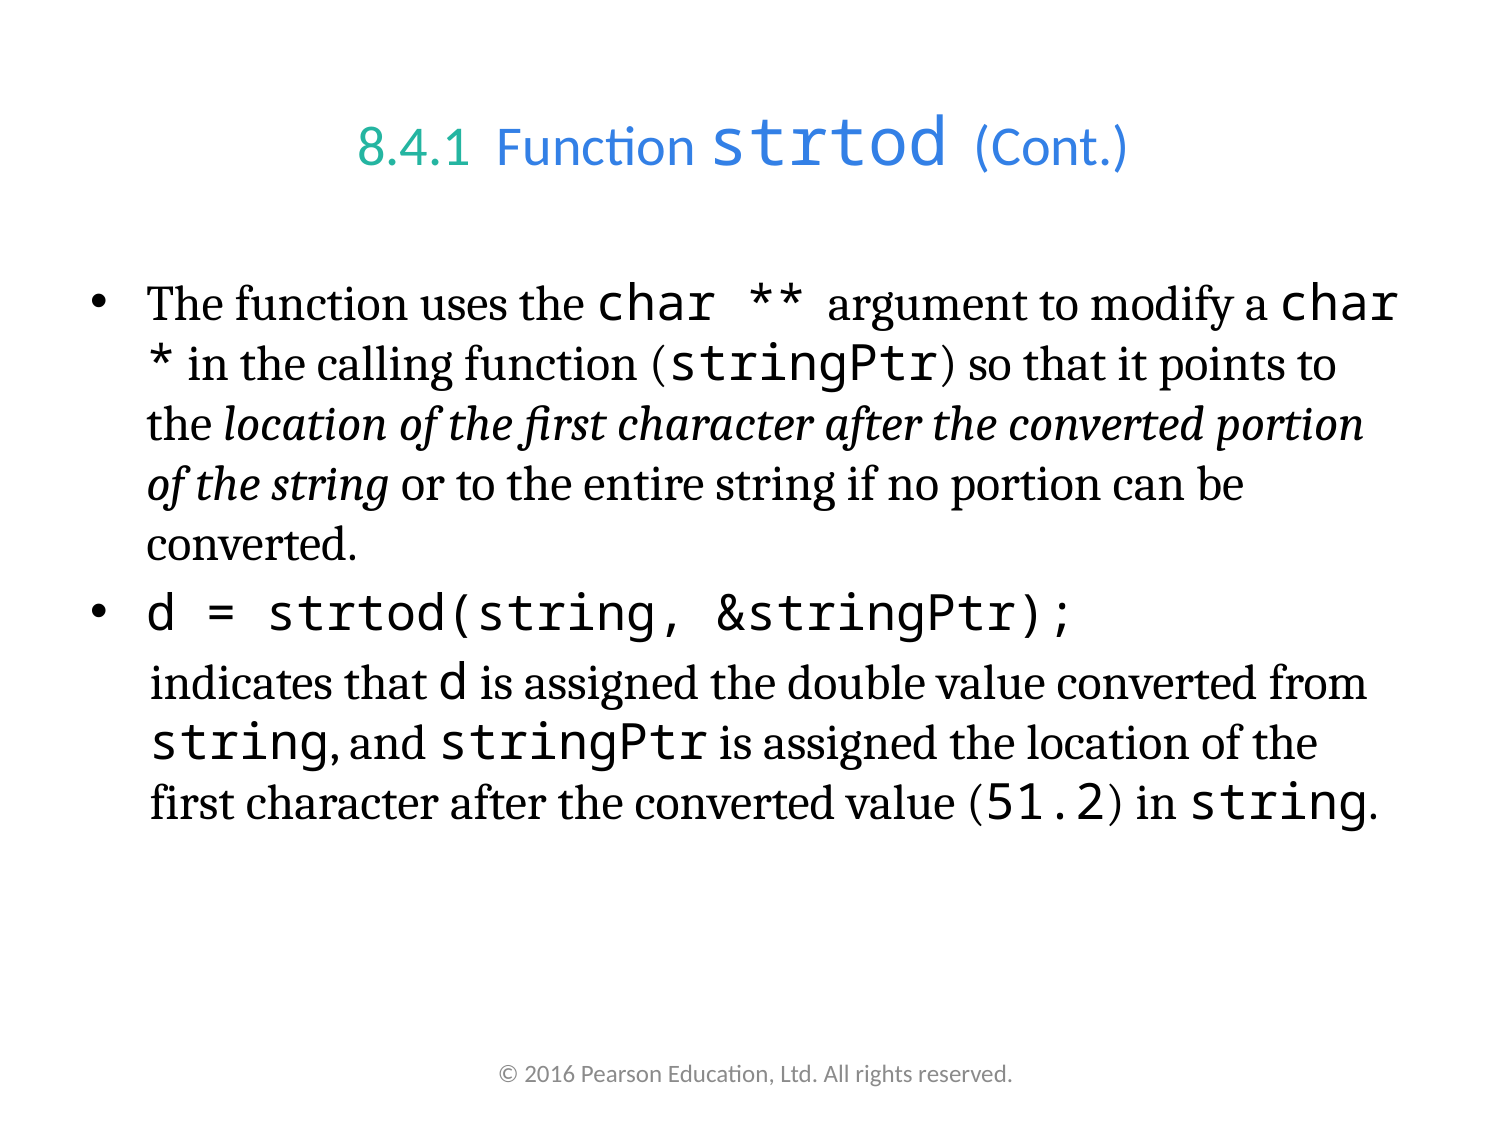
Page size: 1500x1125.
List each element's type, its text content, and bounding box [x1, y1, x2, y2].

title 8.4.1 Function strtod (Cont.) [75, 45, 1425, 233]
list The function uses the char ** argument to modify a char * in the calling function (stringPtr) so that it points to the location of the first character after the converted portion of the string or to the entire string if no portion can be converted. d = strtod(string, &stringPtr); indicates that d is assigned the double value converted from string, and stringPtr is assigned the location of the first character after the converted value (51.2) in string. [75, 262, 1425, 1005]
footer © 2016 Pearson Education, Ltd. All rights reserved. [362, 1042, 1150, 1103]
